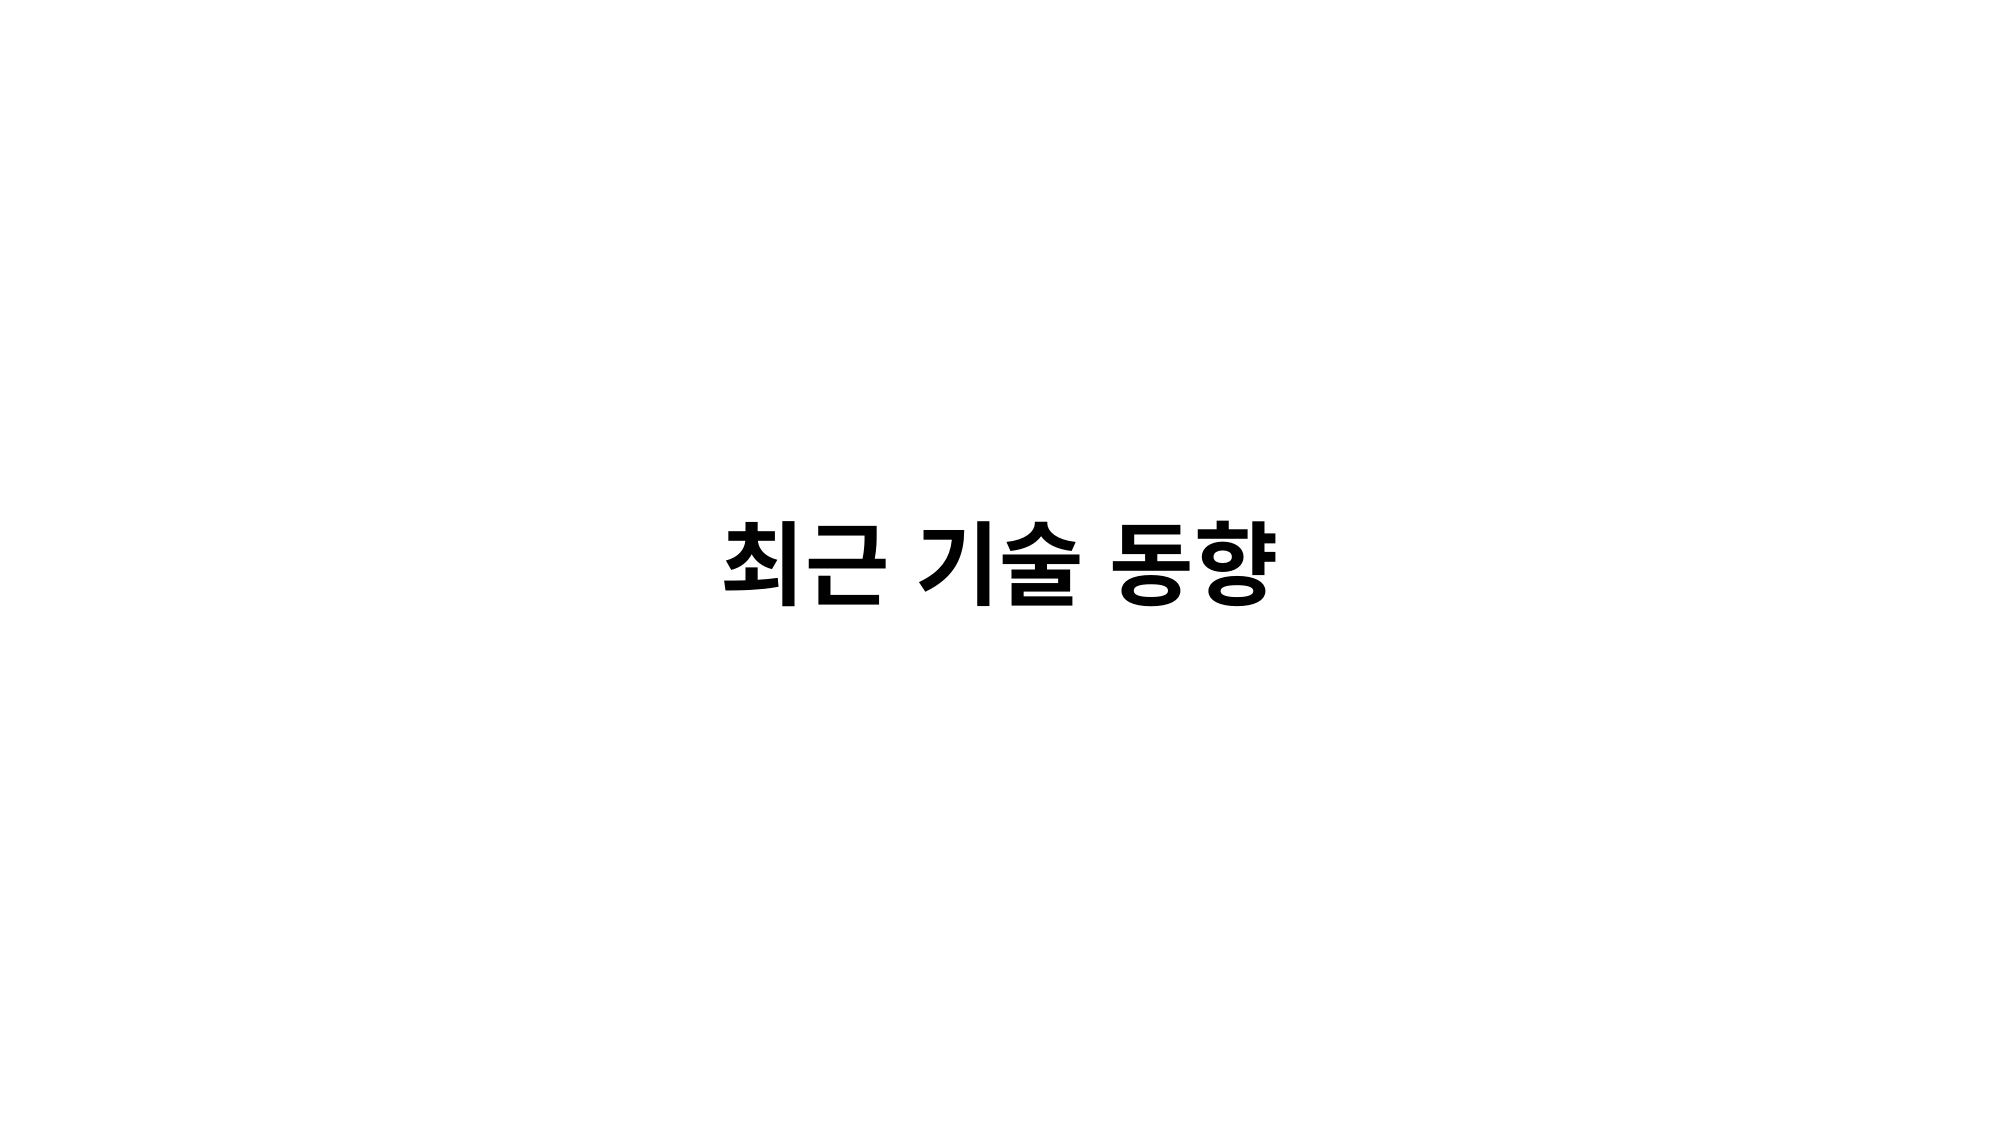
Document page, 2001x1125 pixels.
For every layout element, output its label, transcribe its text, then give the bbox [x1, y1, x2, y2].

text_box 최근 기술 동향 [705, 499, 1295, 624]
